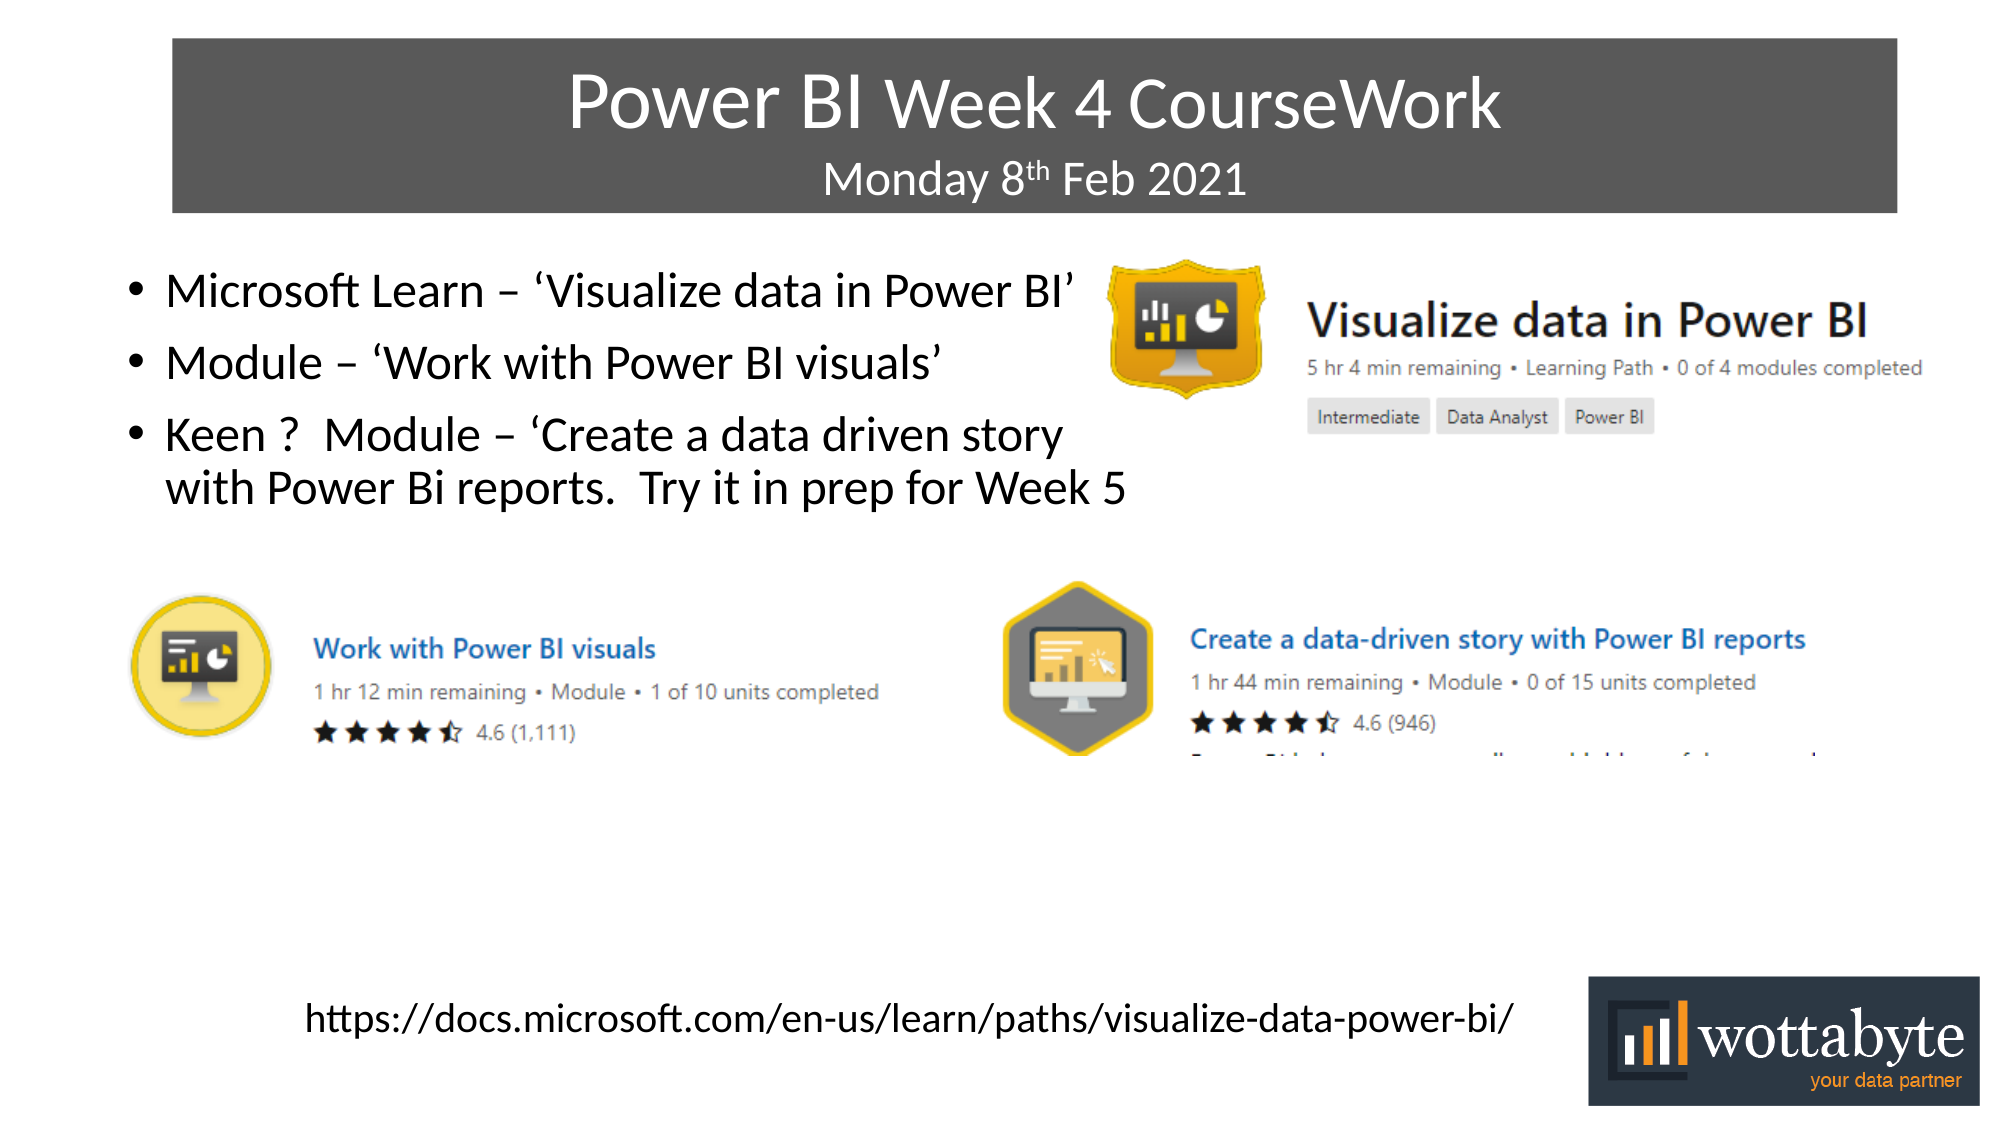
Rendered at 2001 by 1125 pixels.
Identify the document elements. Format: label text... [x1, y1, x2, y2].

picture [106, 577, 888, 753]
picture [1088, 228, 1947, 448]
text_box Power BI Week 4 CourseWork Monday 8th Feb 2021 [172, 38, 1898, 214]
text_box https://docs.microsoft.com/en-us/learn/paths/visualize-data-power-bi/ [289, 983, 1588, 1048]
list Microsoft Learn – ‘Visualize data in Power BI’ Module – ‘Work with Power BI visuals’ Keen ? Module – ‘Create a data driven story with Power Bi reports. Try it in prep for Week 5 [112, 256, 1152, 529]
picture [972, 572, 1815, 756]
picture [1588, 976, 1980, 1106]
